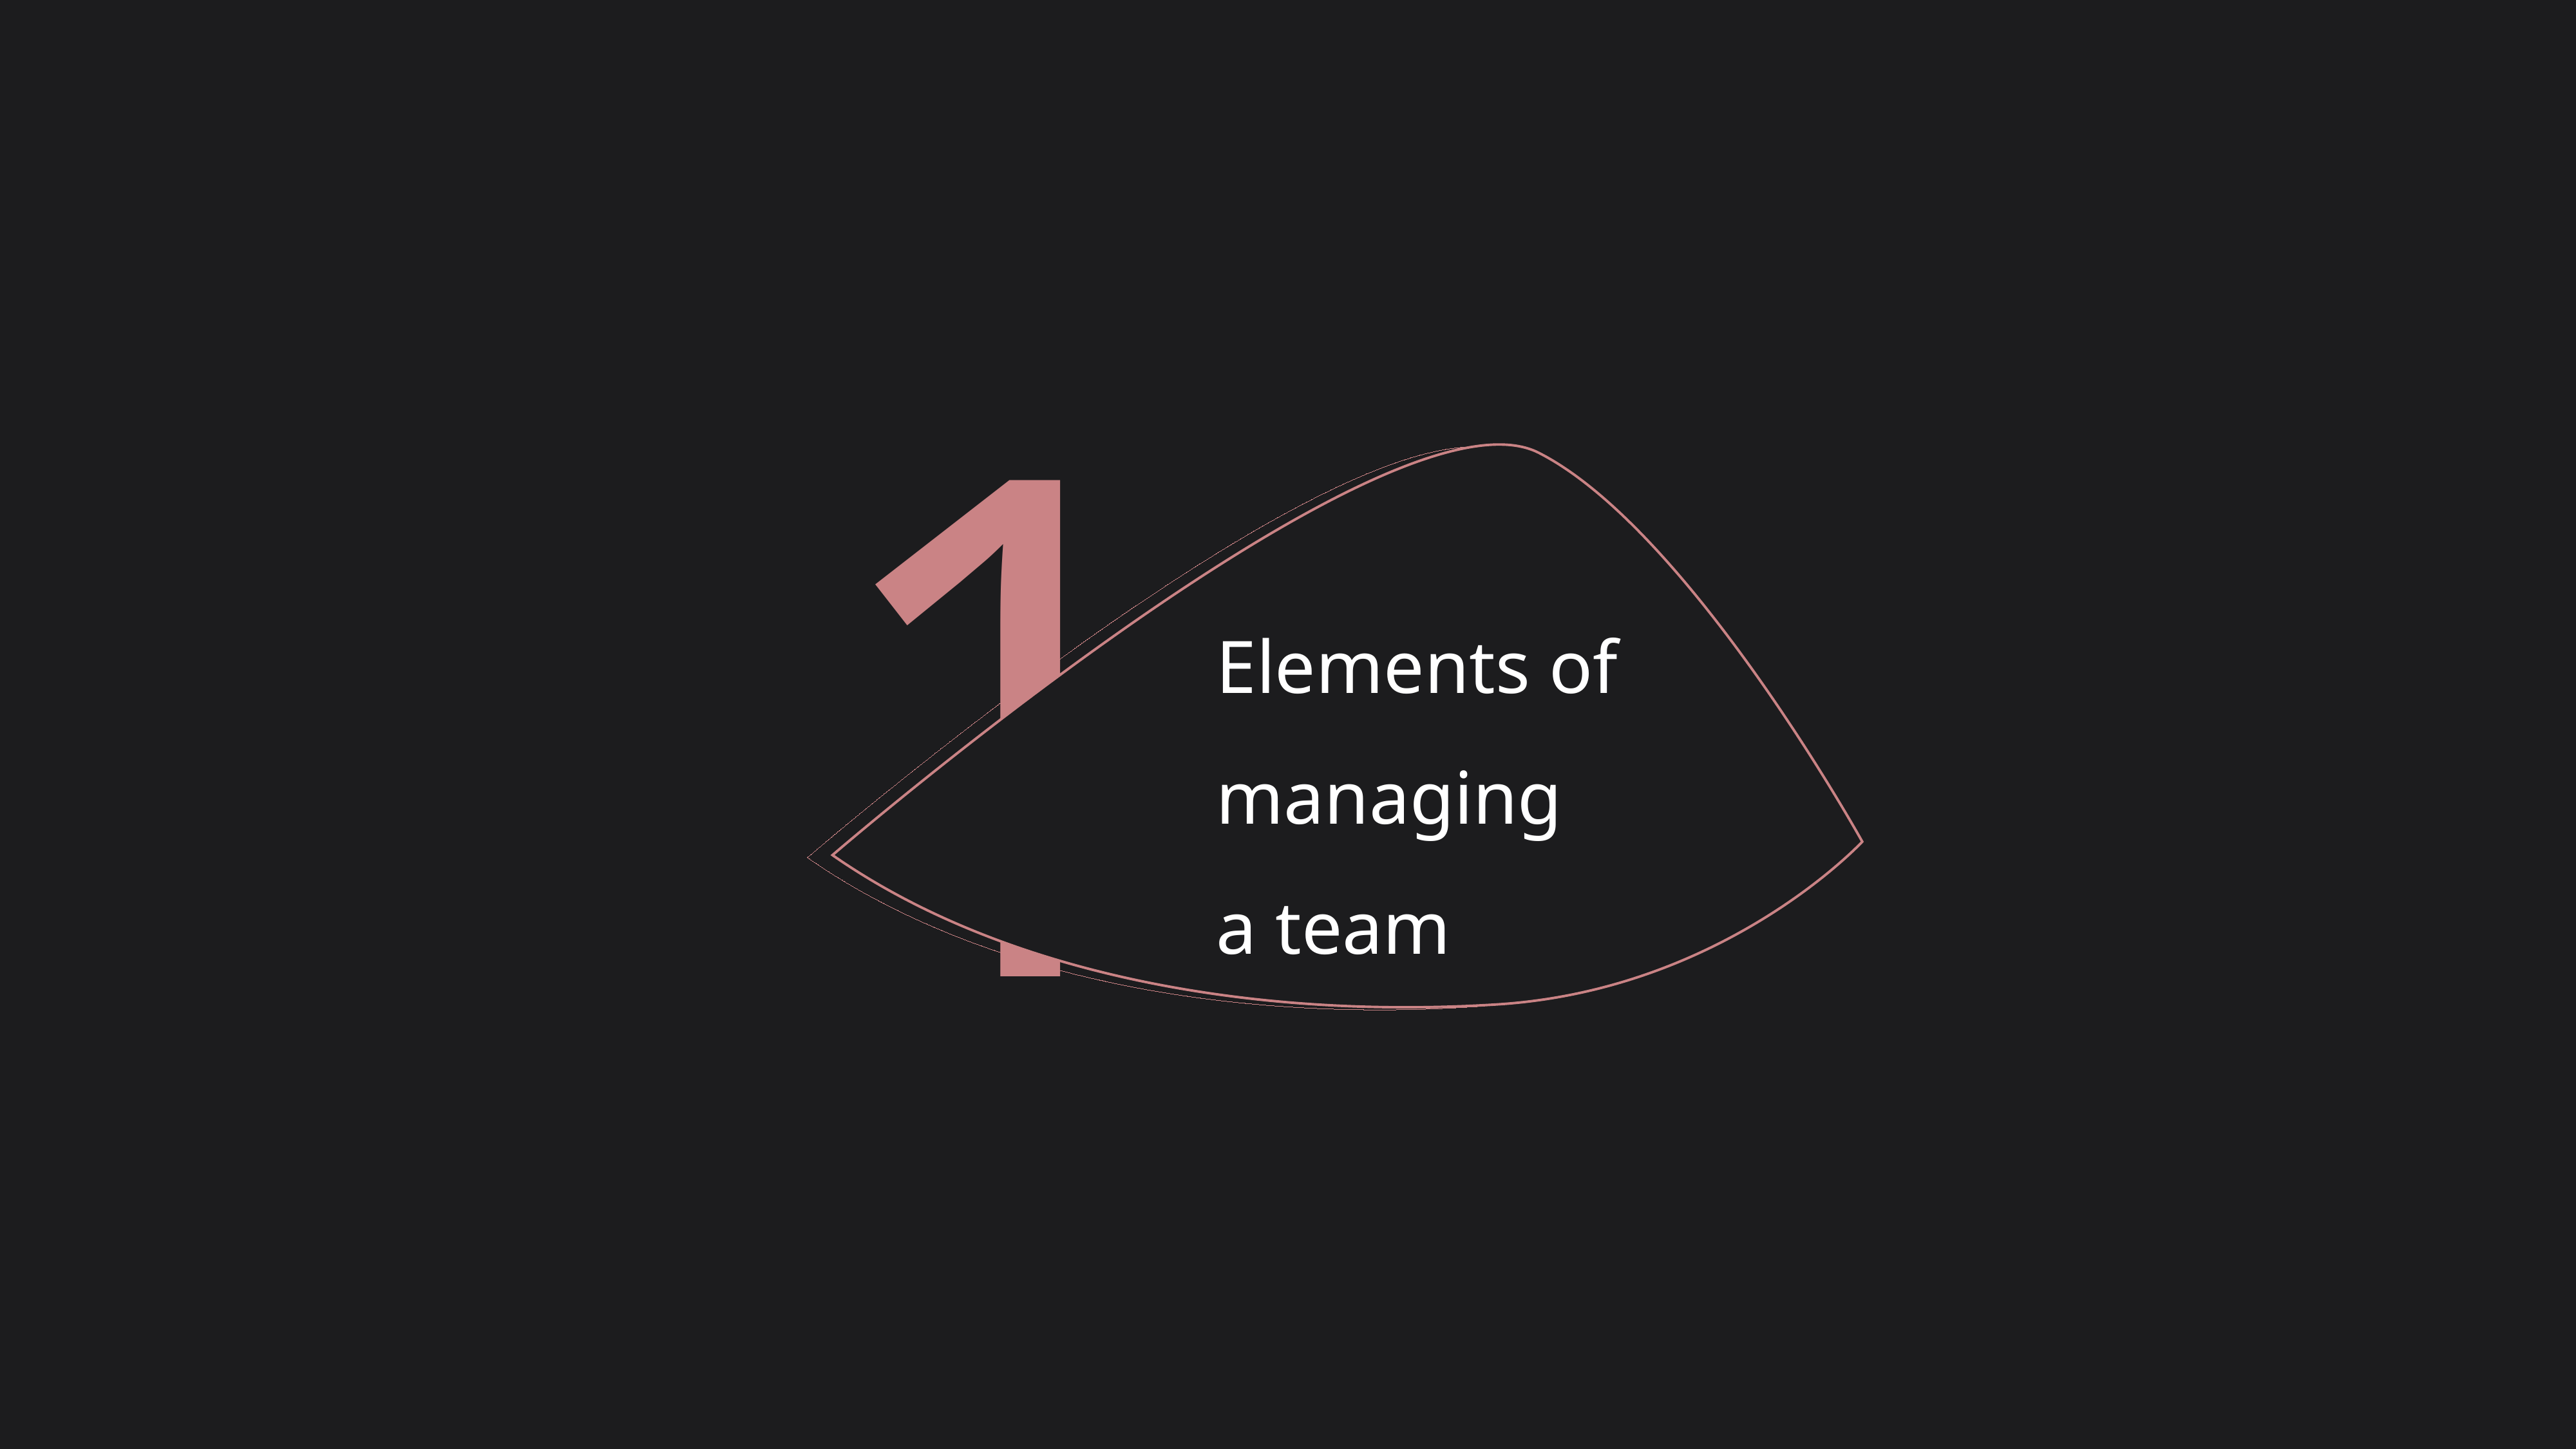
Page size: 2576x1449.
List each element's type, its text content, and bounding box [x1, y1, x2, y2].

text_box [1148, 447, 1468, 612]
text_box Elements of managing a team [1206, 573, 1717, 974]
text_box [832, 573, 1648, 1008]
text_box [1717, 621, 1862, 945]
text_box 1 [813, 281, 1148, 1115]
text_box [1208, 444, 1677, 573]
text_box [807, 852, 813, 862]
text_box [1148, 390, 1905, 1002]
text_box [1148, 983, 1492, 1010]
